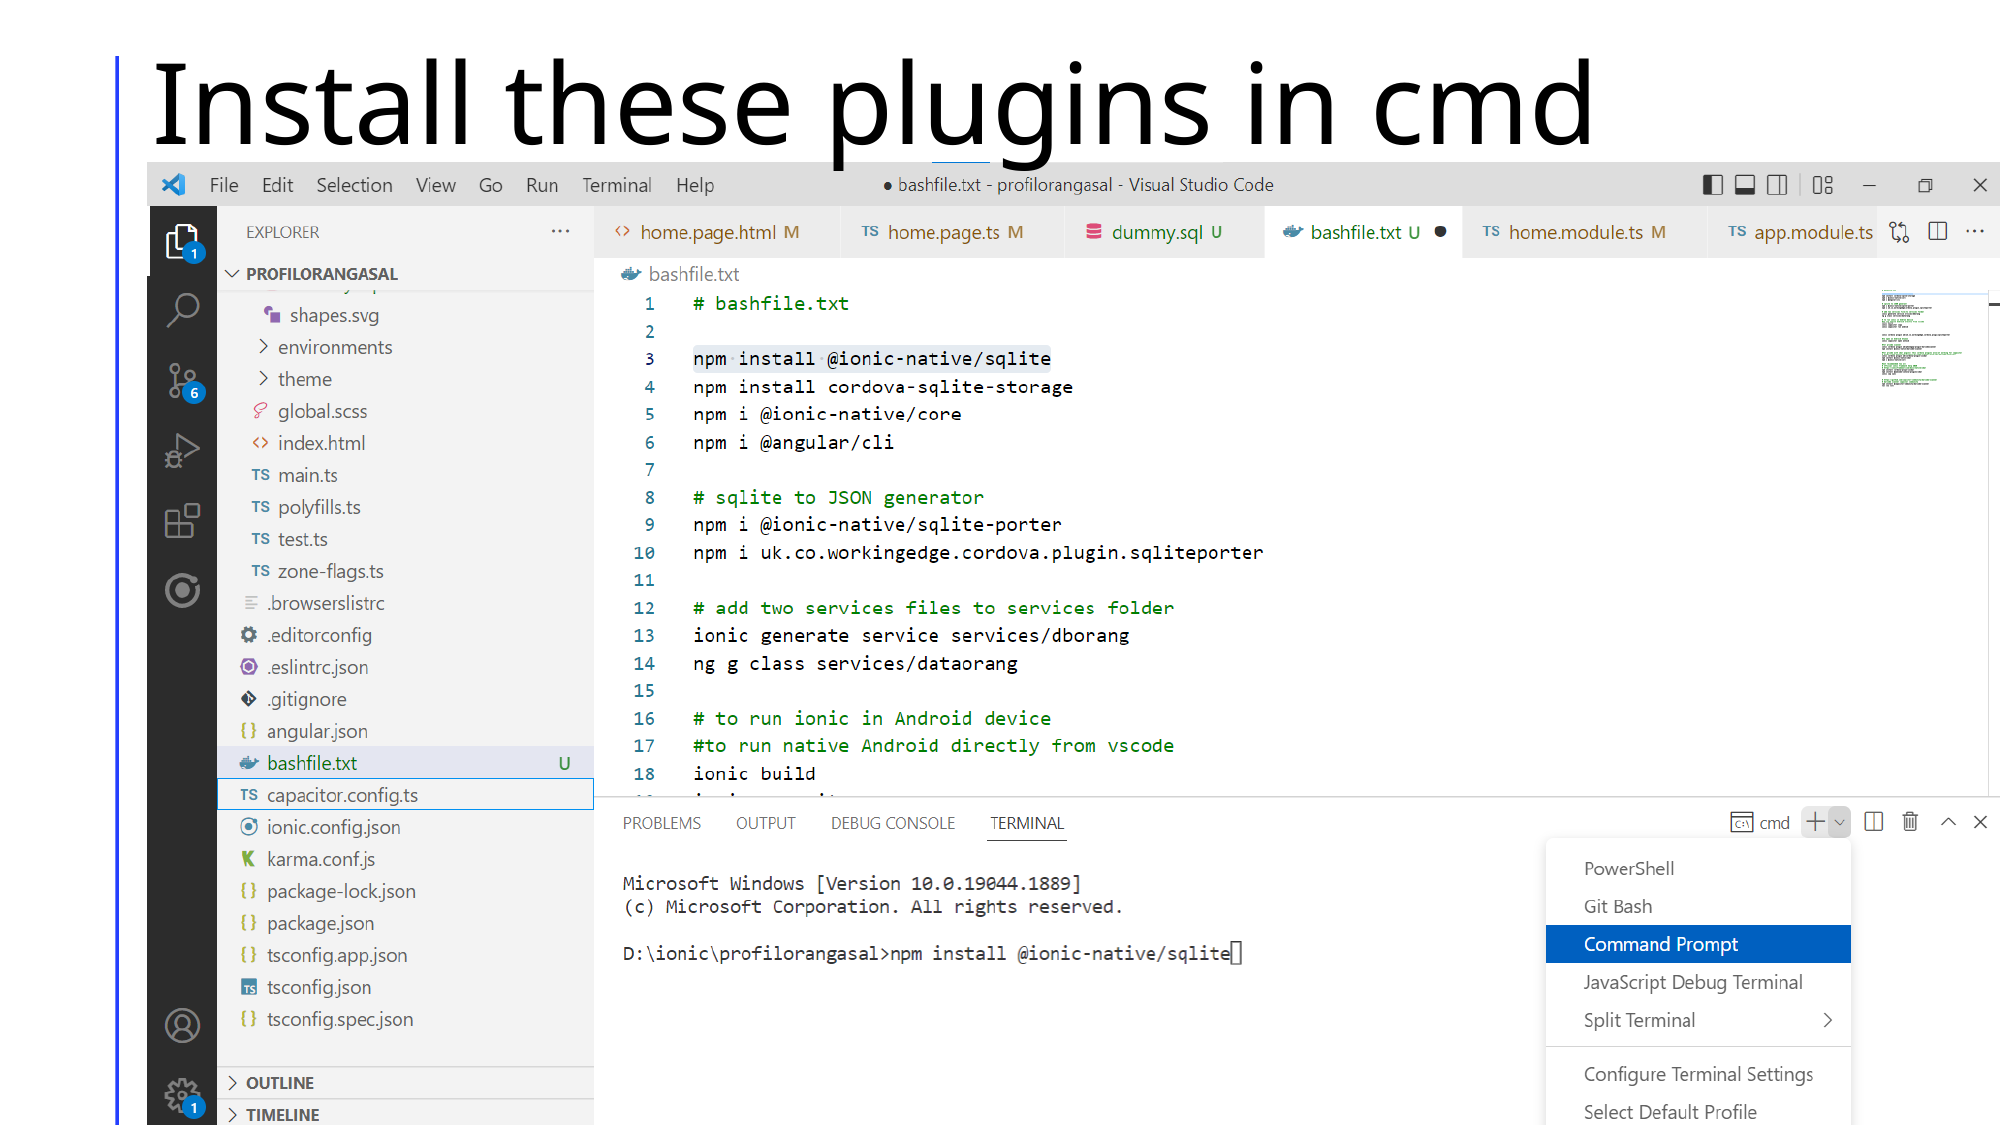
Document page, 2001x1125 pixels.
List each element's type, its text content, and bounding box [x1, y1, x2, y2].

title Install these plugins in cmd [137, 0, 1863, 218]
picture [147, 162, 2000, 1125]
